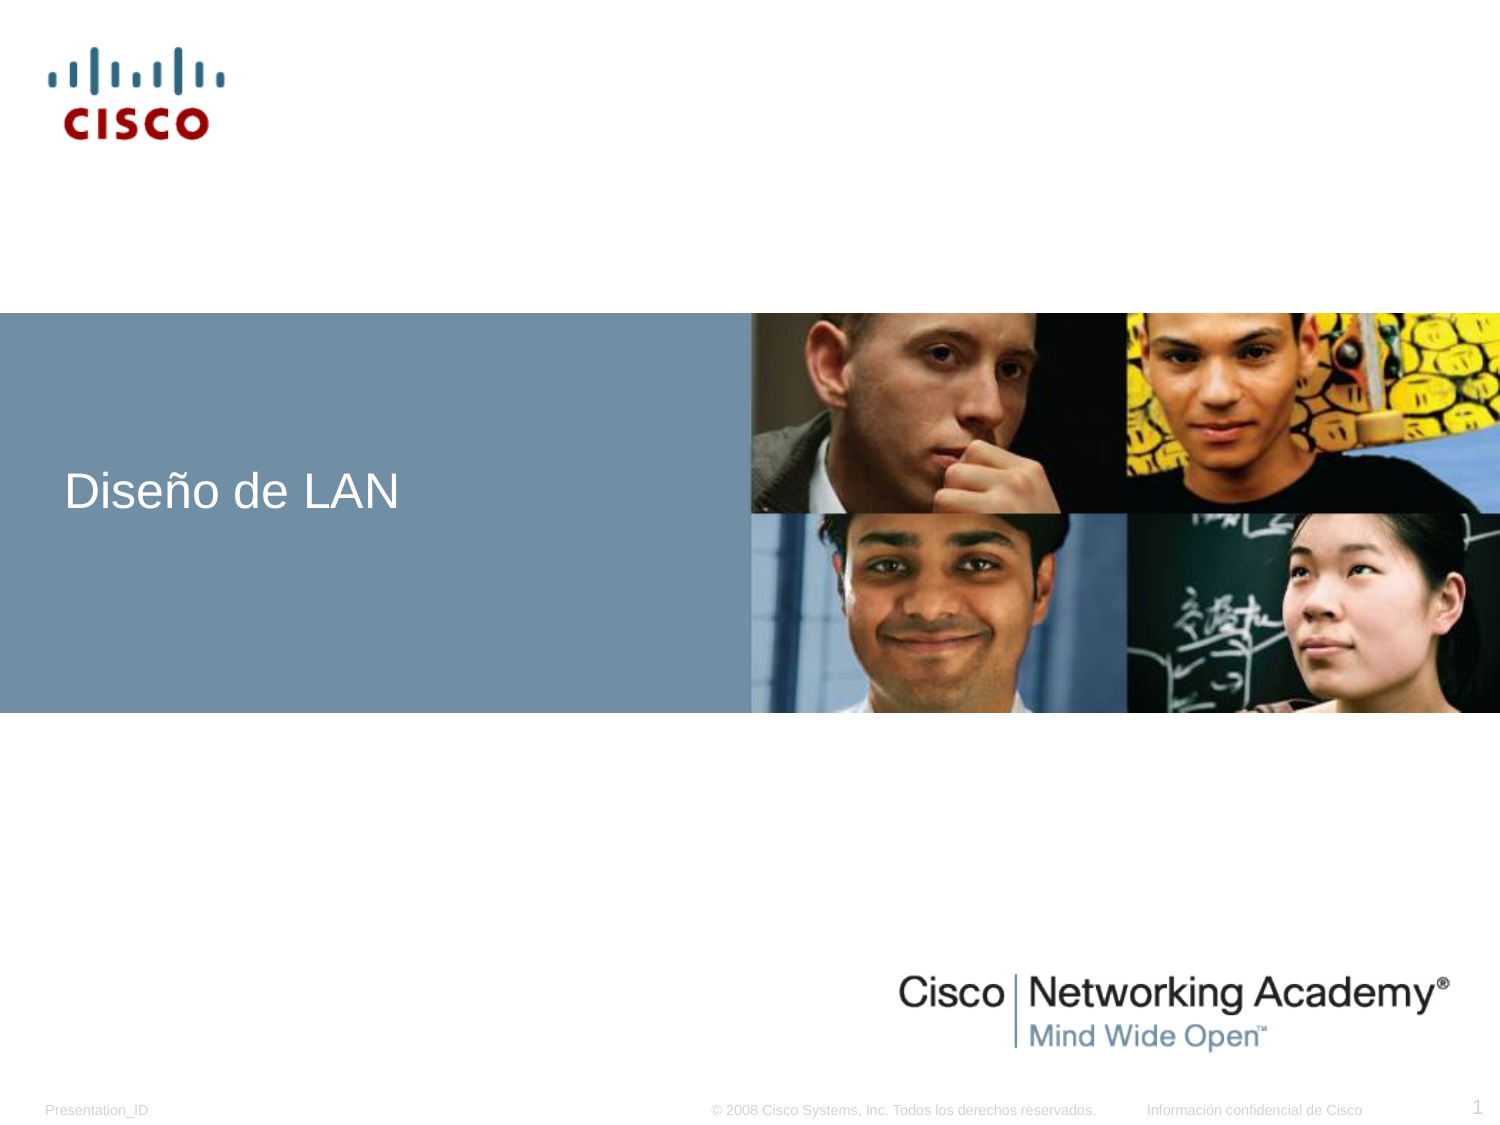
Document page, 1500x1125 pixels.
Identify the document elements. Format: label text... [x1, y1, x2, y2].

picture [0, 313, 1500, 713]
title Diseño de LAN [51, 371, 684, 615]
picture [899, 974, 1450, 1053]
picture [40, 19, 233, 168]
